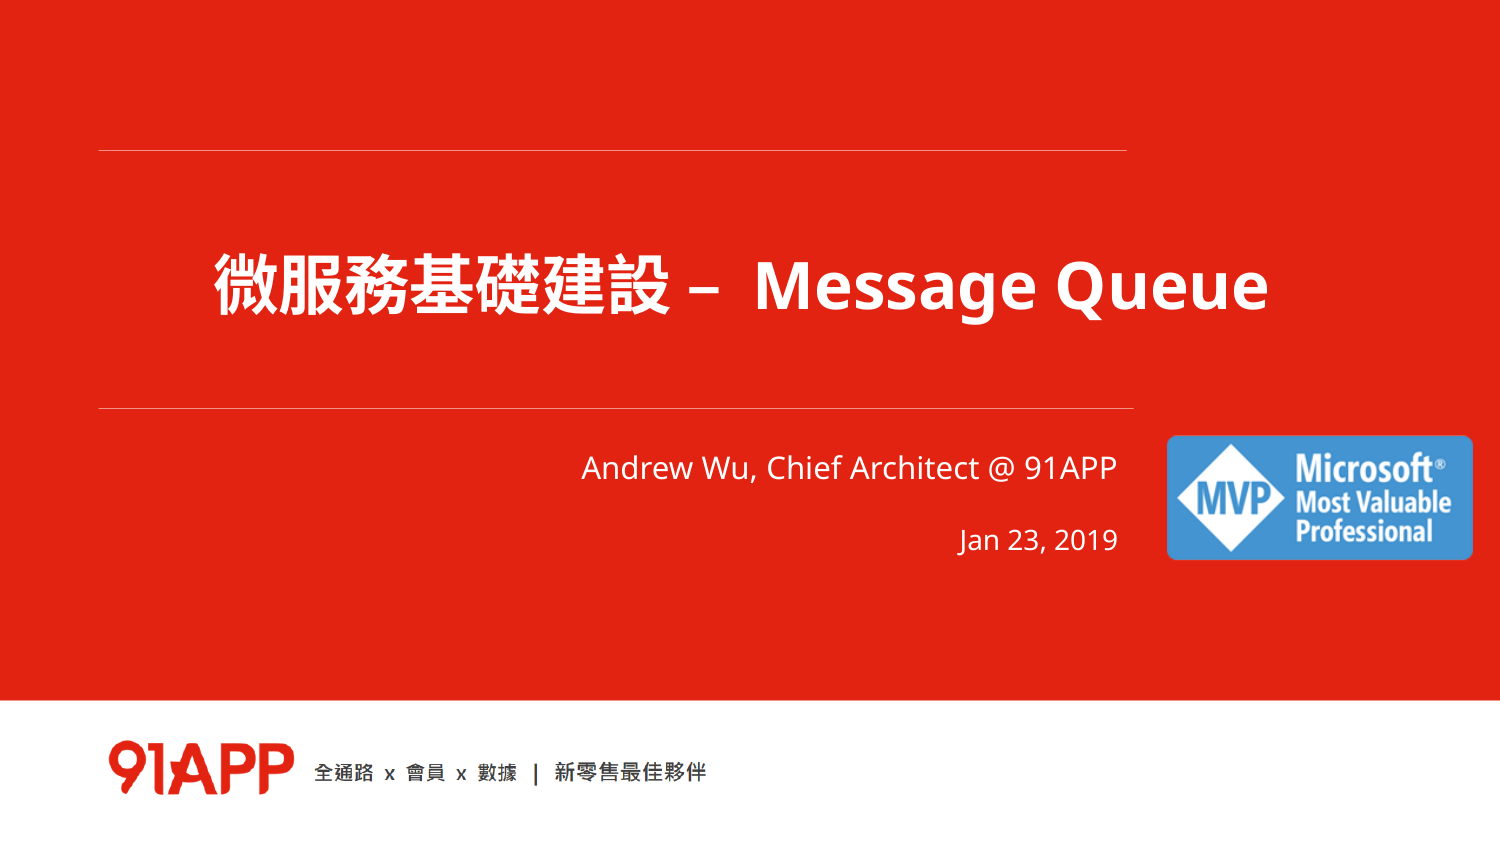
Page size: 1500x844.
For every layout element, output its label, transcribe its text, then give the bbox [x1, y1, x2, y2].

picture [0, 0, 1500, 844]
text_box 微服務基礎建設 – Message Queue [97, 236, 1286, 331]
text_box Andrew Wu, Chief Architect @ 91APP Jan 23, 2019 [97, 440, 1134, 564]
